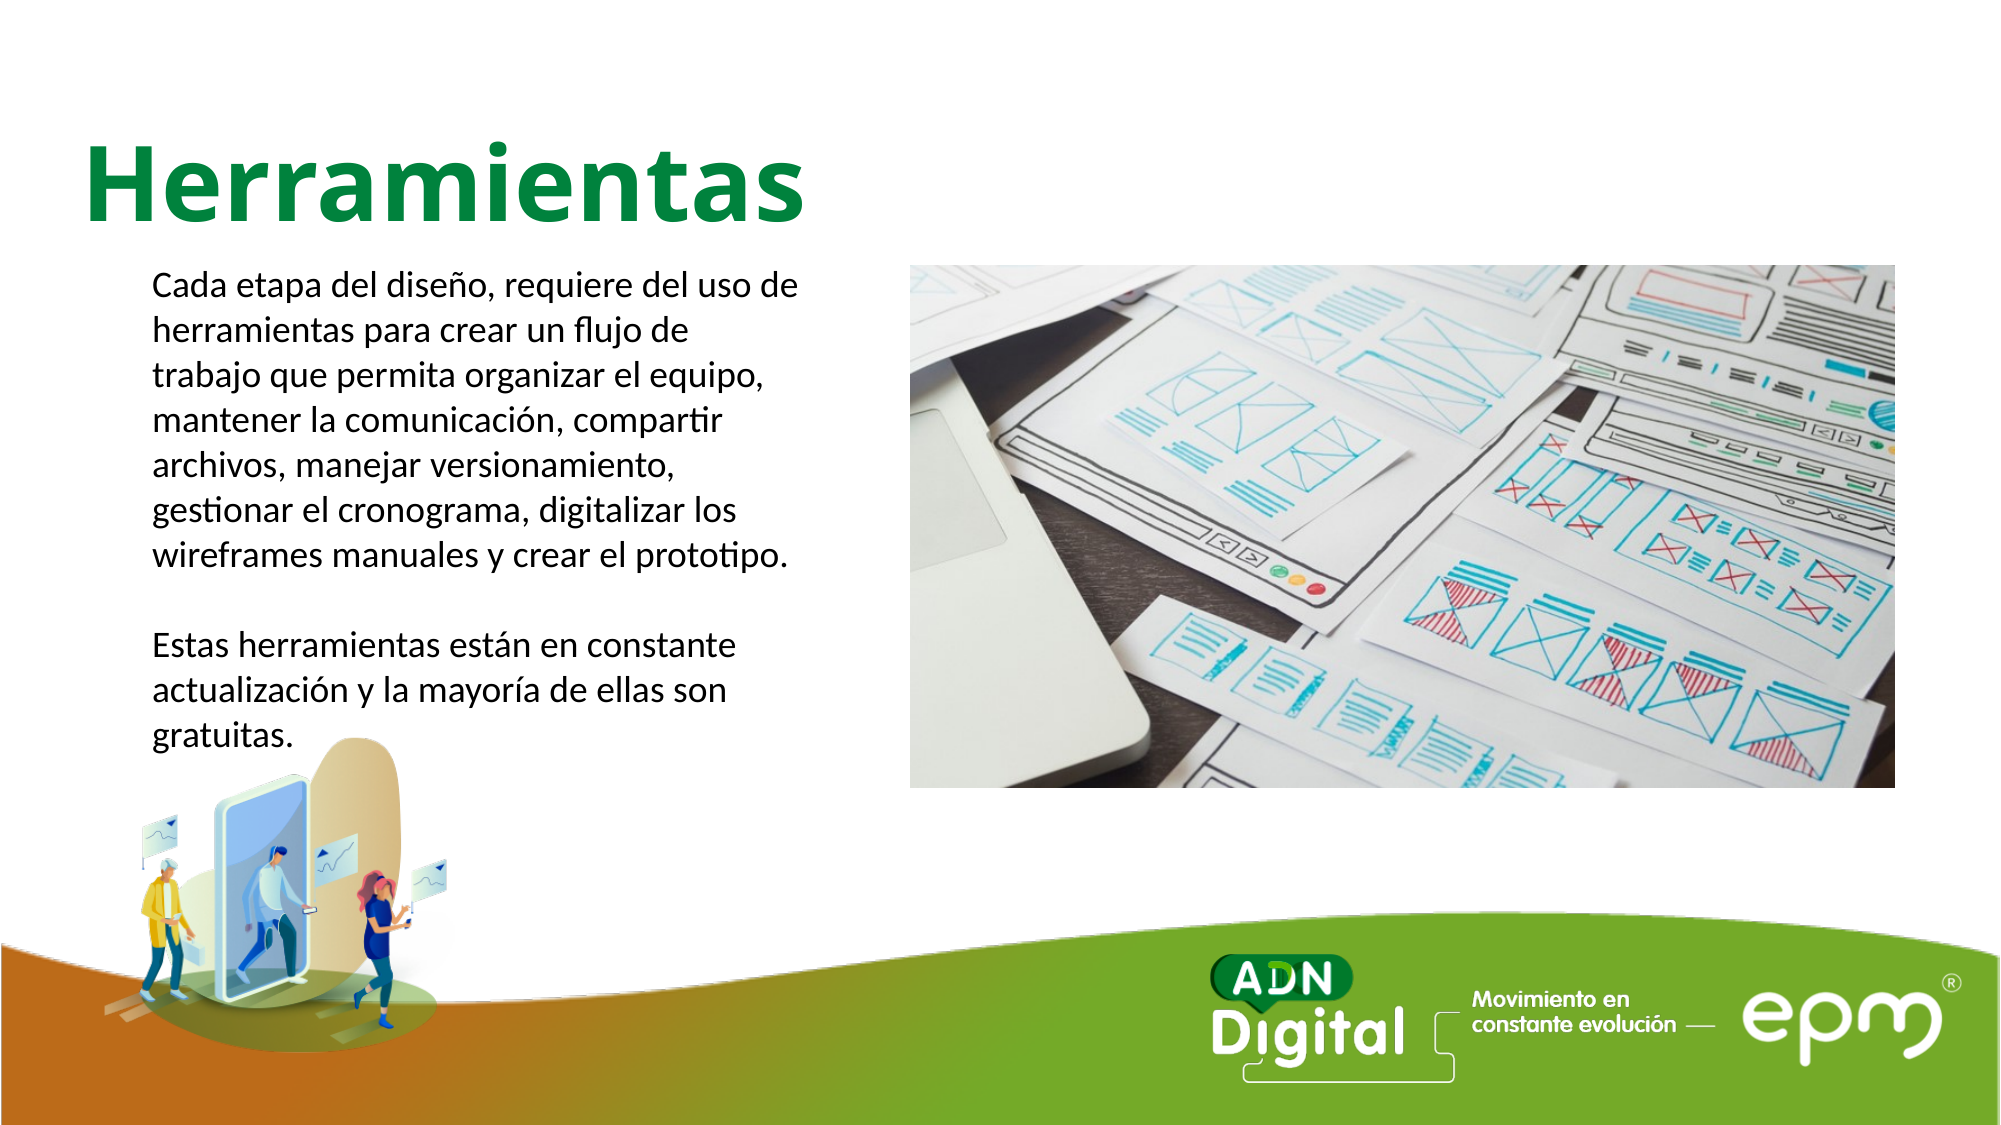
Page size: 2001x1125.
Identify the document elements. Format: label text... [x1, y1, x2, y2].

picture [0, 716, 2000, 1125]
picture [910, 265, 1895, 788]
text_box Herramientas [62, 108, 822, 252]
text_box Cada etapa del diseño, requiere del uso de herramientas para crear un flujo de trabajo que permita organizar el equipo, mantener la comunicación, compartir archivos, manejar versionamiento, gestionar el cronograma, digitalizar los wireframes manuales y crear el prototipo. Estas herramientas están en constante actualización y la mayoría de ellas son gratuitas. [137, 252, 822, 763]
